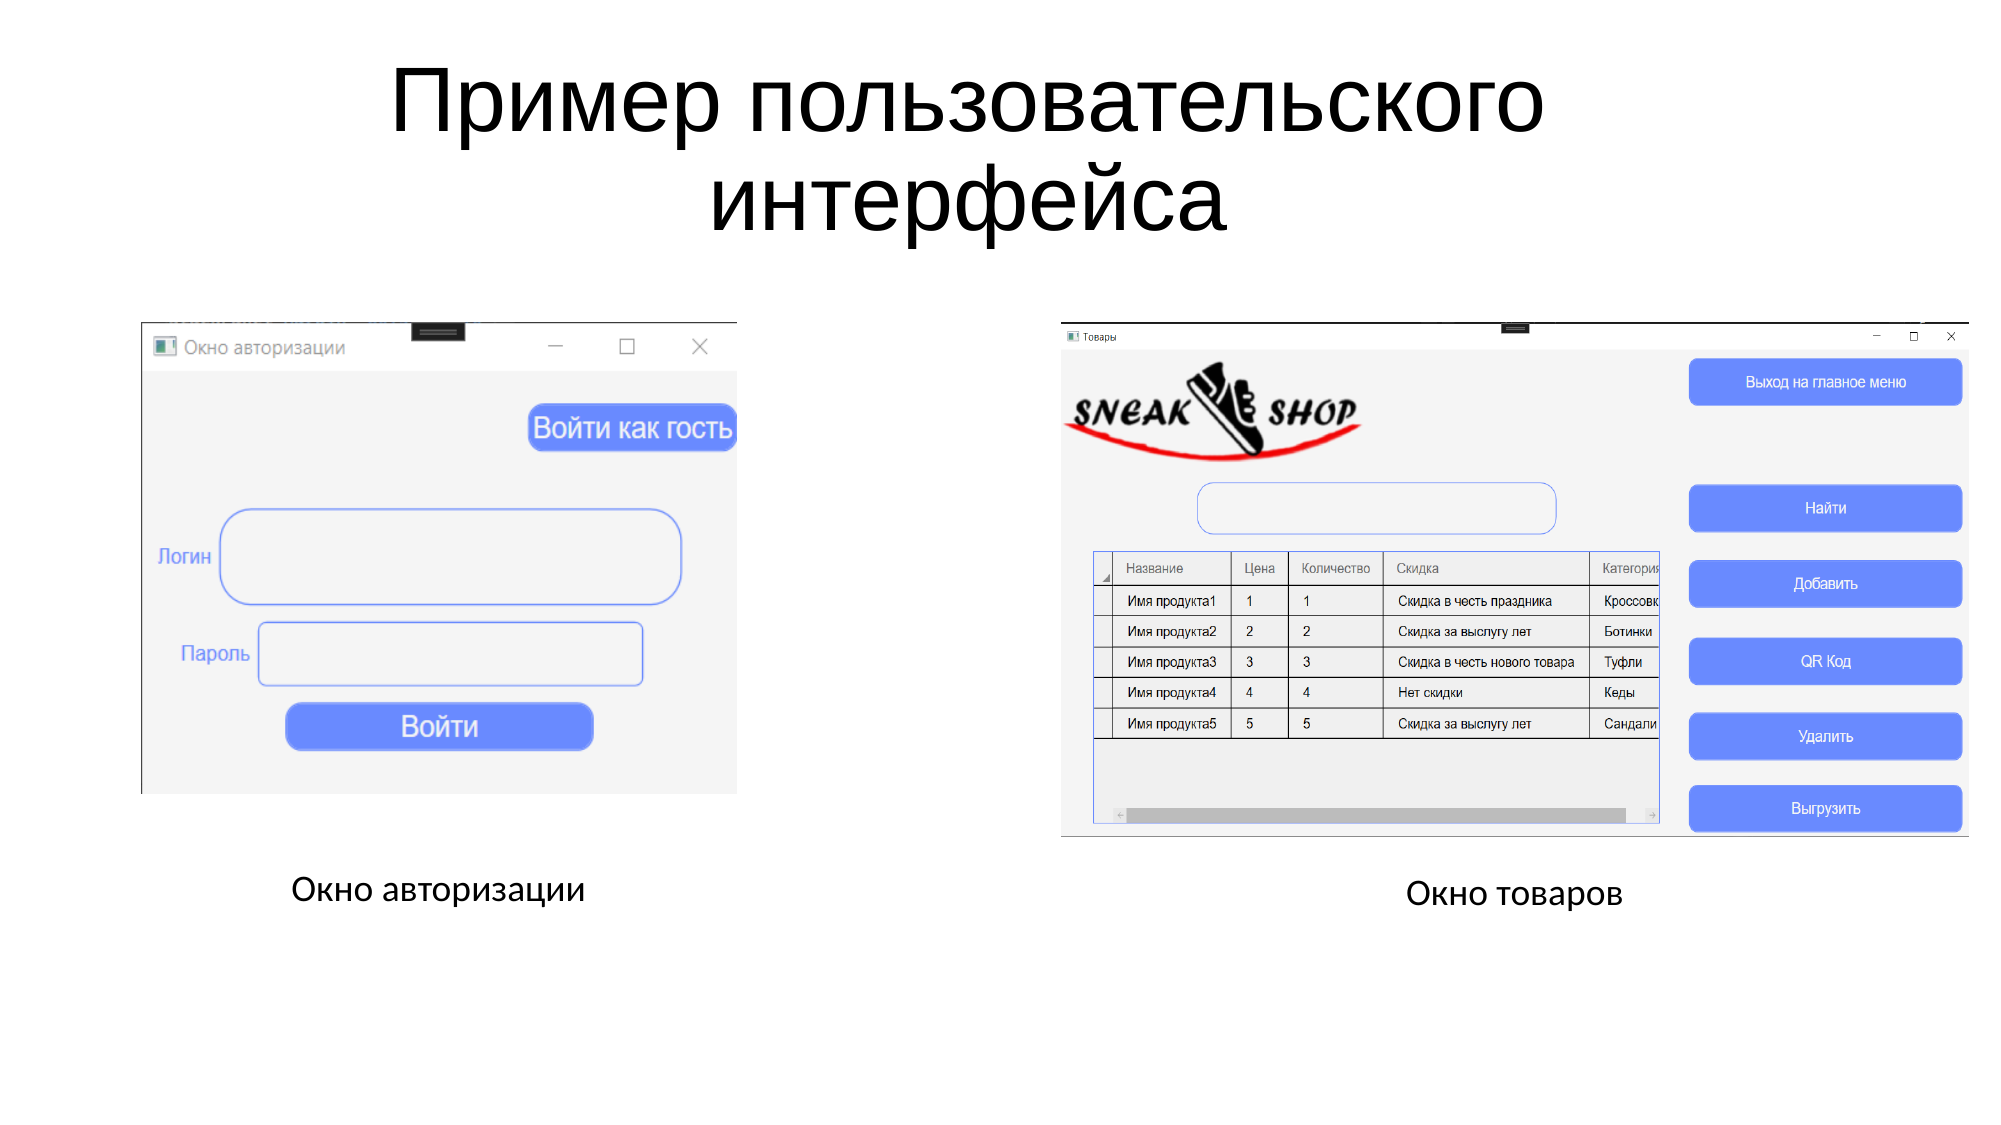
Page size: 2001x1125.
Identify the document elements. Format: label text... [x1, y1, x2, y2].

picture [140, 322, 737, 794]
picture [1061, 322, 1969, 837]
text_box Окно авторизации [255, 856, 623, 916]
text_box Окно товаров [1350, 860, 1679, 921]
title Пример пользовательского интерфейса [106, 42, 1832, 260]
